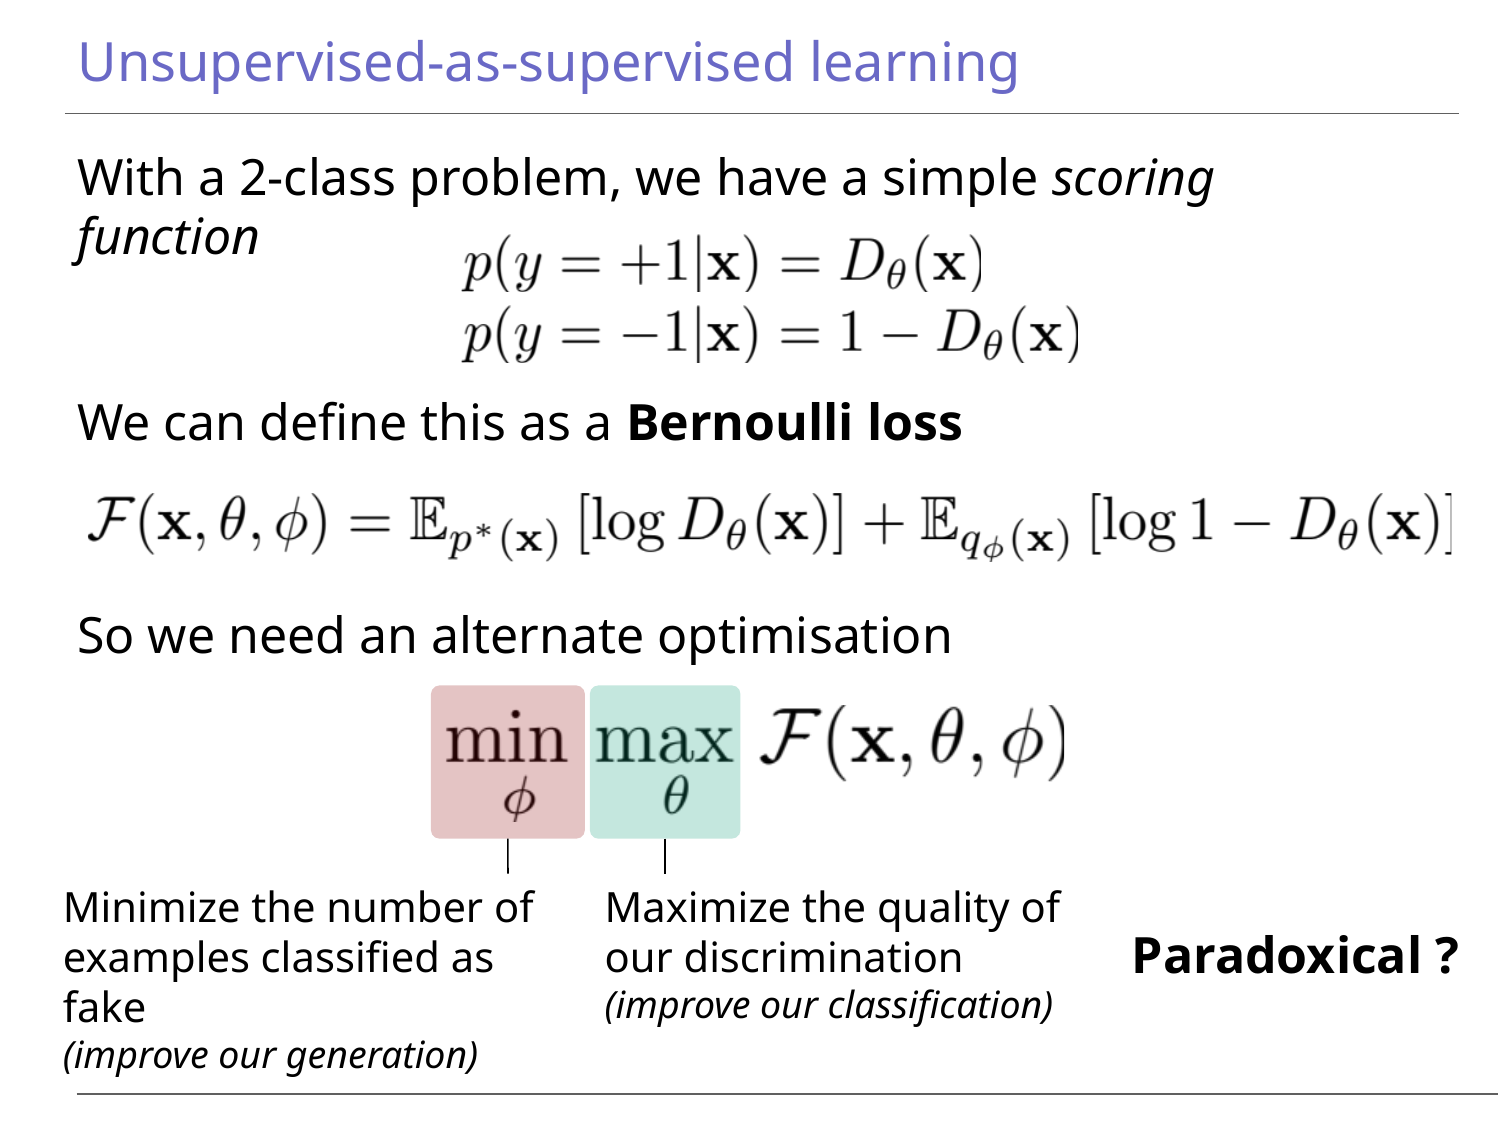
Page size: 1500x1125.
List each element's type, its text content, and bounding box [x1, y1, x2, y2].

title Unsupervised-as-supervised learning [62, 6, 1447, 114]
text_box [589, 685, 741, 703]
text_box So we need an alternate optimisation [62, 596, 1424, 671]
picture [445, 704, 1065, 822]
picture [460, 233, 982, 292]
text_box Minimize the number of examples classified as fake (improve our generation) [48, 873, 585, 1084]
picture [461, 304, 1079, 364]
text_box Paradoxical ? [1116, 916, 1475, 992]
text_box With a 2-class problem, we have a simple scoring function [62, 137, 1424, 273]
picture [87, 493, 1452, 563]
text_box We can define this as a Bernoulli loss [62, 383, 1424, 458]
text_box Maximize the quality of our discrimination (improve our classification) [589, 873, 1127, 1034]
text_box [589, 830, 741, 839]
text_box [430, 685, 585, 839]
